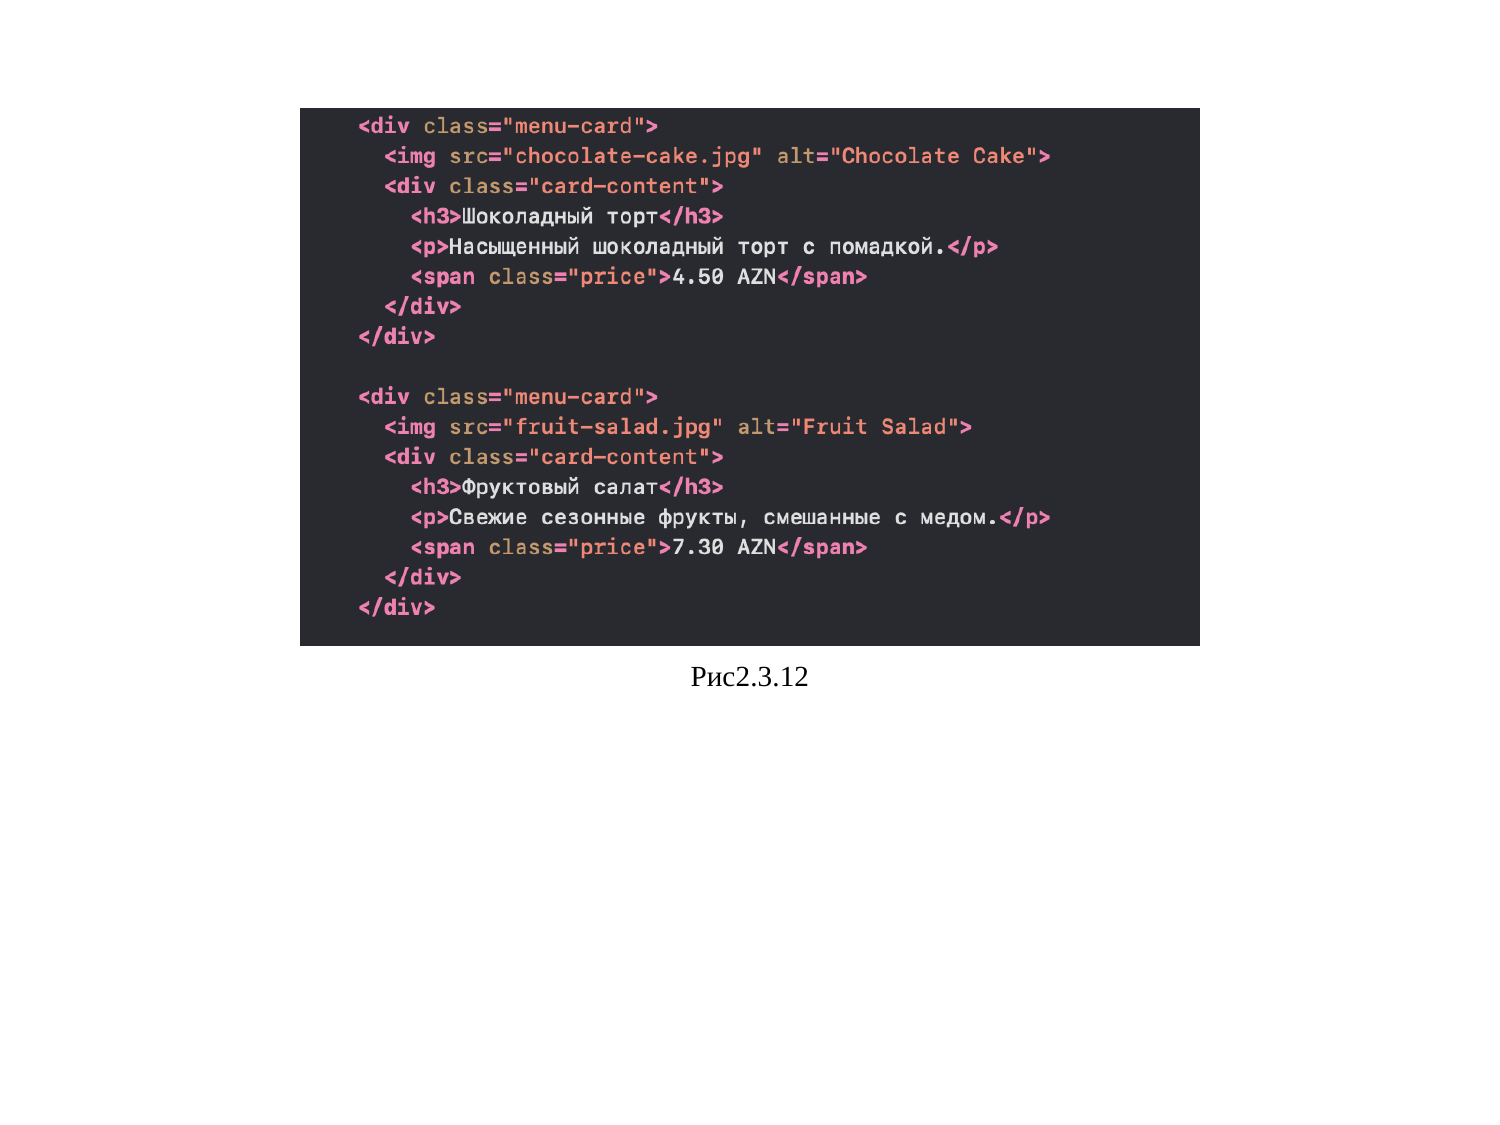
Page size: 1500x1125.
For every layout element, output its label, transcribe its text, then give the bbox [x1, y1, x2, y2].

text_box Рис2.3.12 [374, 654, 1125, 700]
picture [299, 108, 1201, 646]
